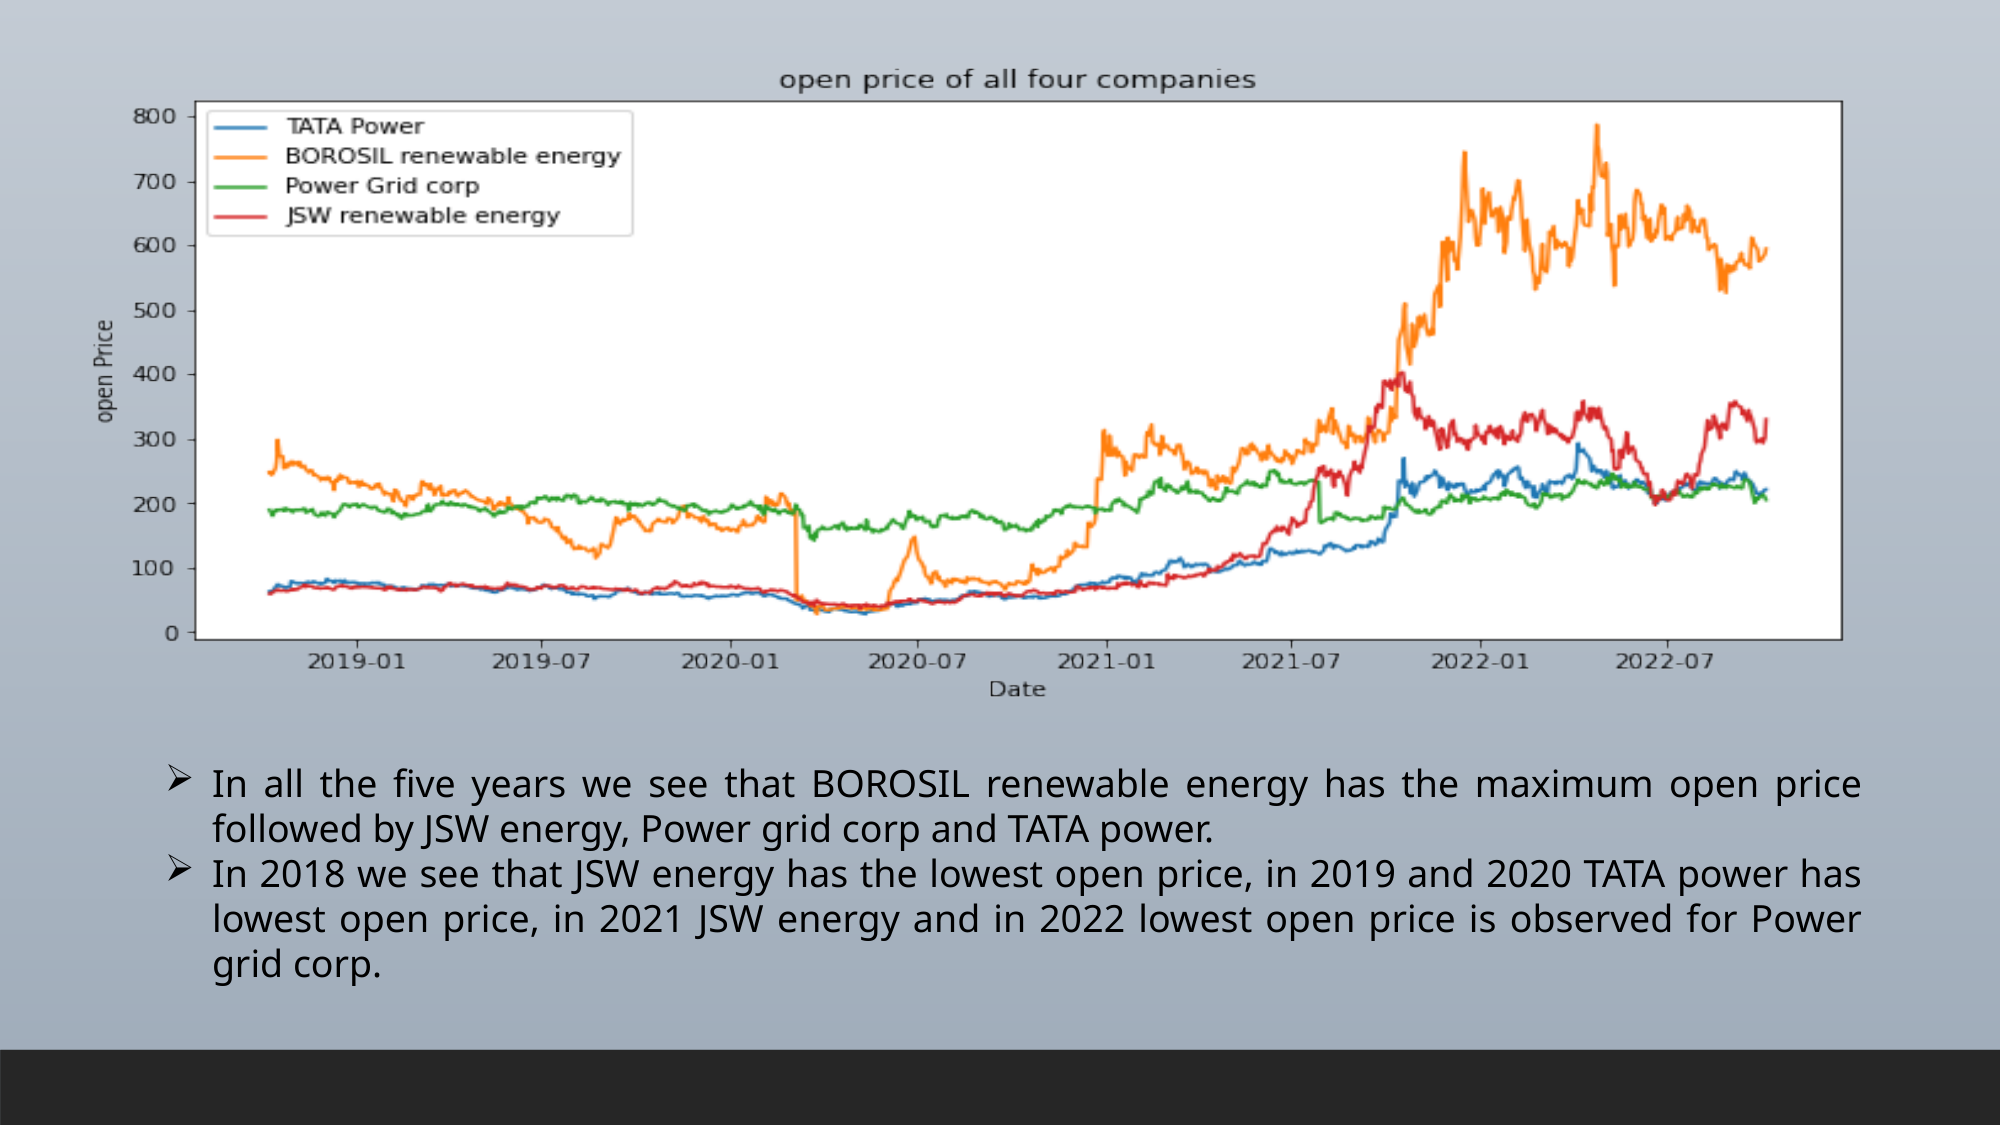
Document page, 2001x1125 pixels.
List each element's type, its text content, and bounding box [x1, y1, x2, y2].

text_box In all the five years we see that BOROSIL renewable energy has the maximum open price followed by JSW energy, Power grid corp and TATA power. In 2018 we see that JSW energy has the lowest open price, in 2019 and 2020 TATA power has lowest open price, in 2021 JSW energy and in 2022 lowest open price is observed for Power grid corp. [150, 752, 1879, 993]
picture [79, 54, 1860, 716]
